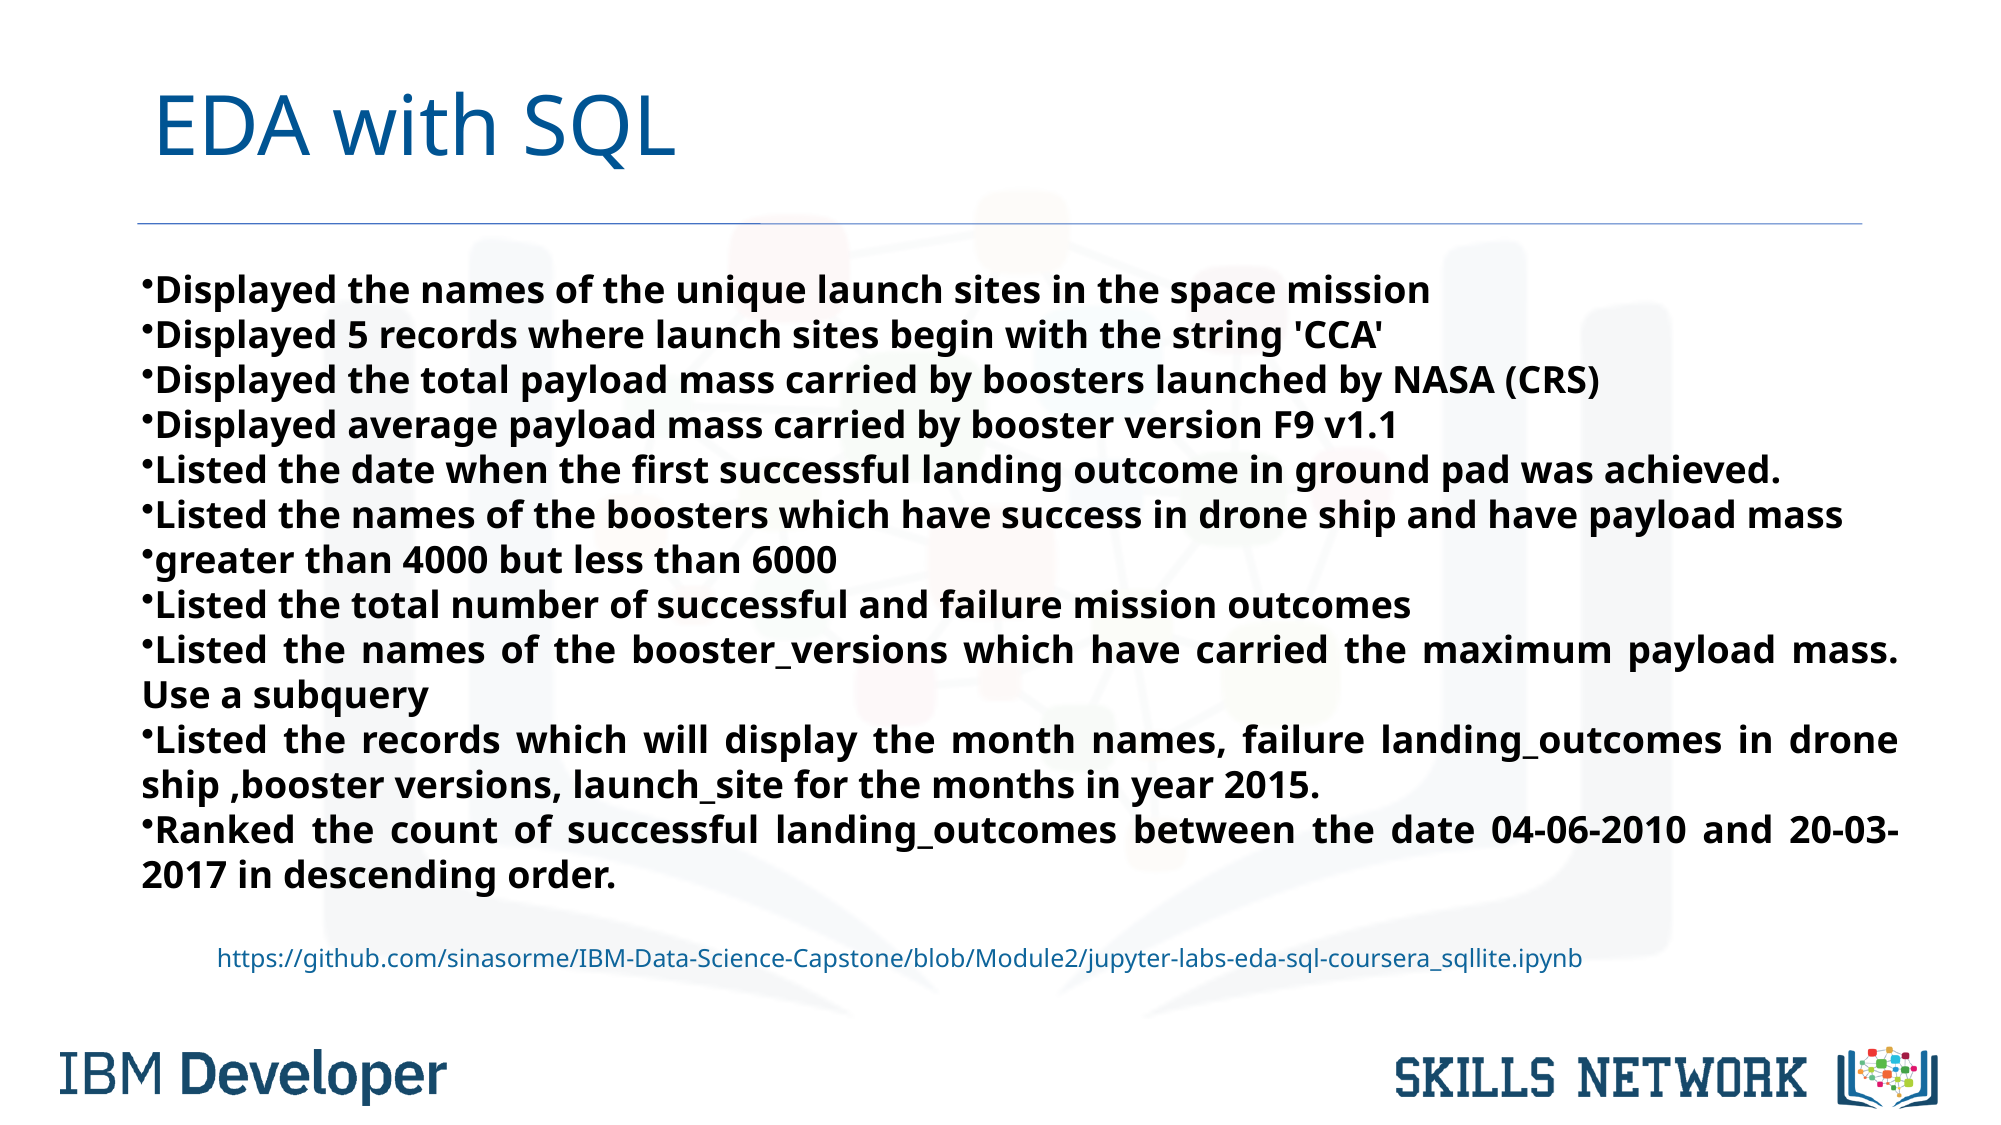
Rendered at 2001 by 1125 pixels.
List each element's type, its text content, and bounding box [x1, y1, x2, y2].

text_box https://github.com/sinasorme/IBM-Data-Science-Capstone/blob/Module2/jupyter-labs-eda-sql-coursera_sqllite.ipynb [201, 935, 1839, 981]
picture [1390, 1045, 1945, 1111]
title EDA with SQL [137, 59, 1863, 198]
picture [55, 1045, 459, 1108]
text_box Displayed the names of the unique launch sites in the space mission Displayed 5 records where launch sites begin with the string 'CCA' Displayed the total payload mass carried by boosters launched by NASA (CRS) Displayed average payload mass carried by booster version F9 v1.1 Listed the date when the first successful landing outcome in ground pad was achieved. Listed the names of the boosters which have success in drone ship and have payload mass greater than 4000 but less than 6000 Listed the total number of successful and failure mission outcomes Listed the names of the booster_versions which have carried the maximum payload mass. Use a subquery Listed the records which will display the month names, failure landing_outcomes in drone ship ,booster versions, launch_site for the months in year 2015. Ranked the count of successful landing_outcomes between the date 04-06-2010 and 20-03-2017 in descending order. [126, 258, 1916, 904]
